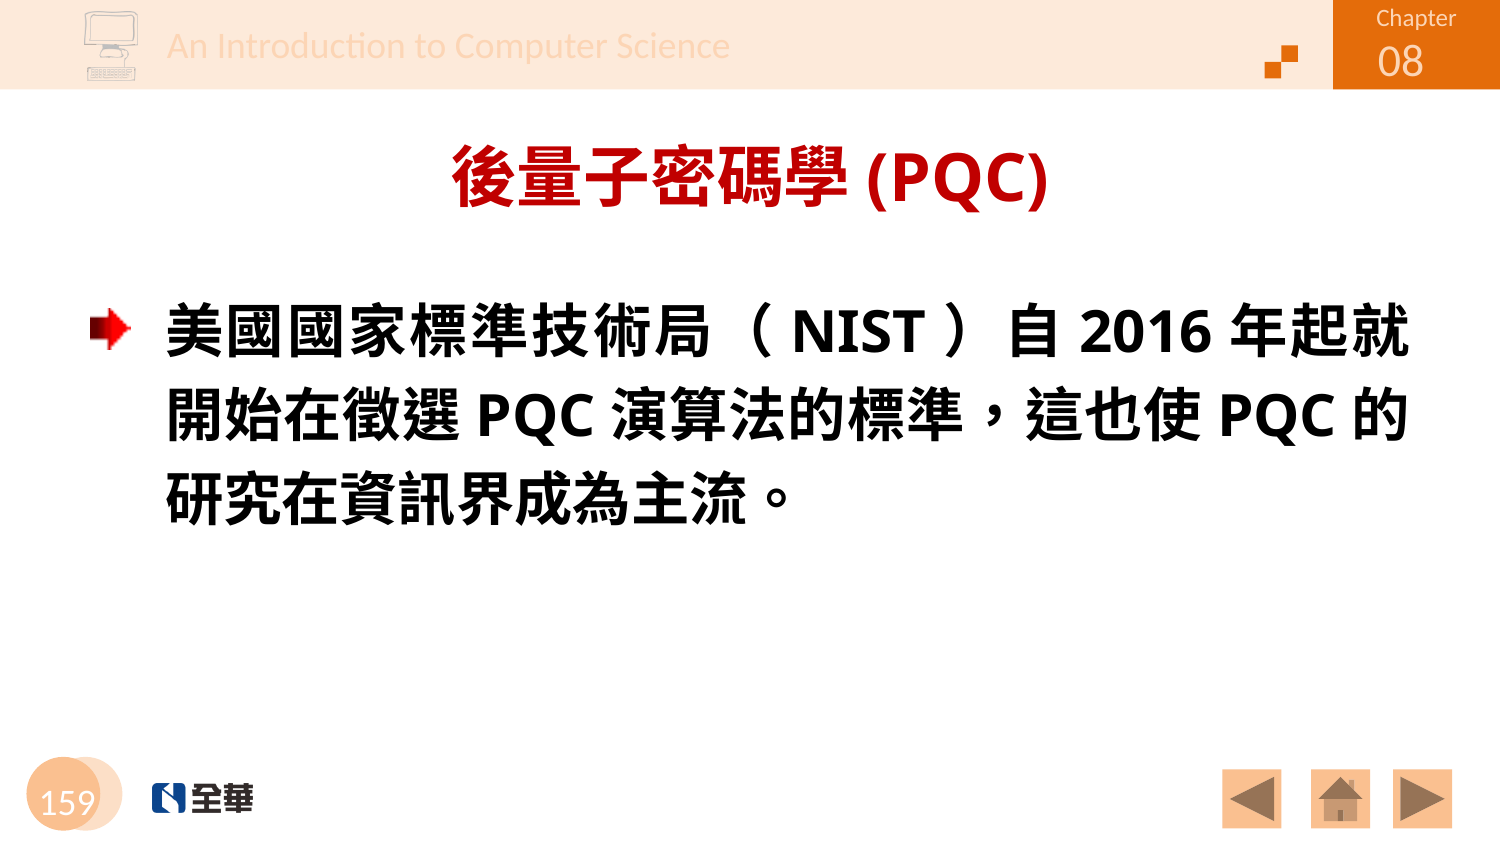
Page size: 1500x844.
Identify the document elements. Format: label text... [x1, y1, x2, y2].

title 後量子密碼學(PQC) [75, 104, 1425, 245]
picture [90, 308, 131, 350]
picture [152, 783, 253, 813]
list 美國國家標準技術局（NIST）自2016年起就開始在徵選PQC演算法的標準，這也使PQC的研究在資訊界成為主流。 [75, 272, 1425, 754]
picture [84, 11, 138, 81]
